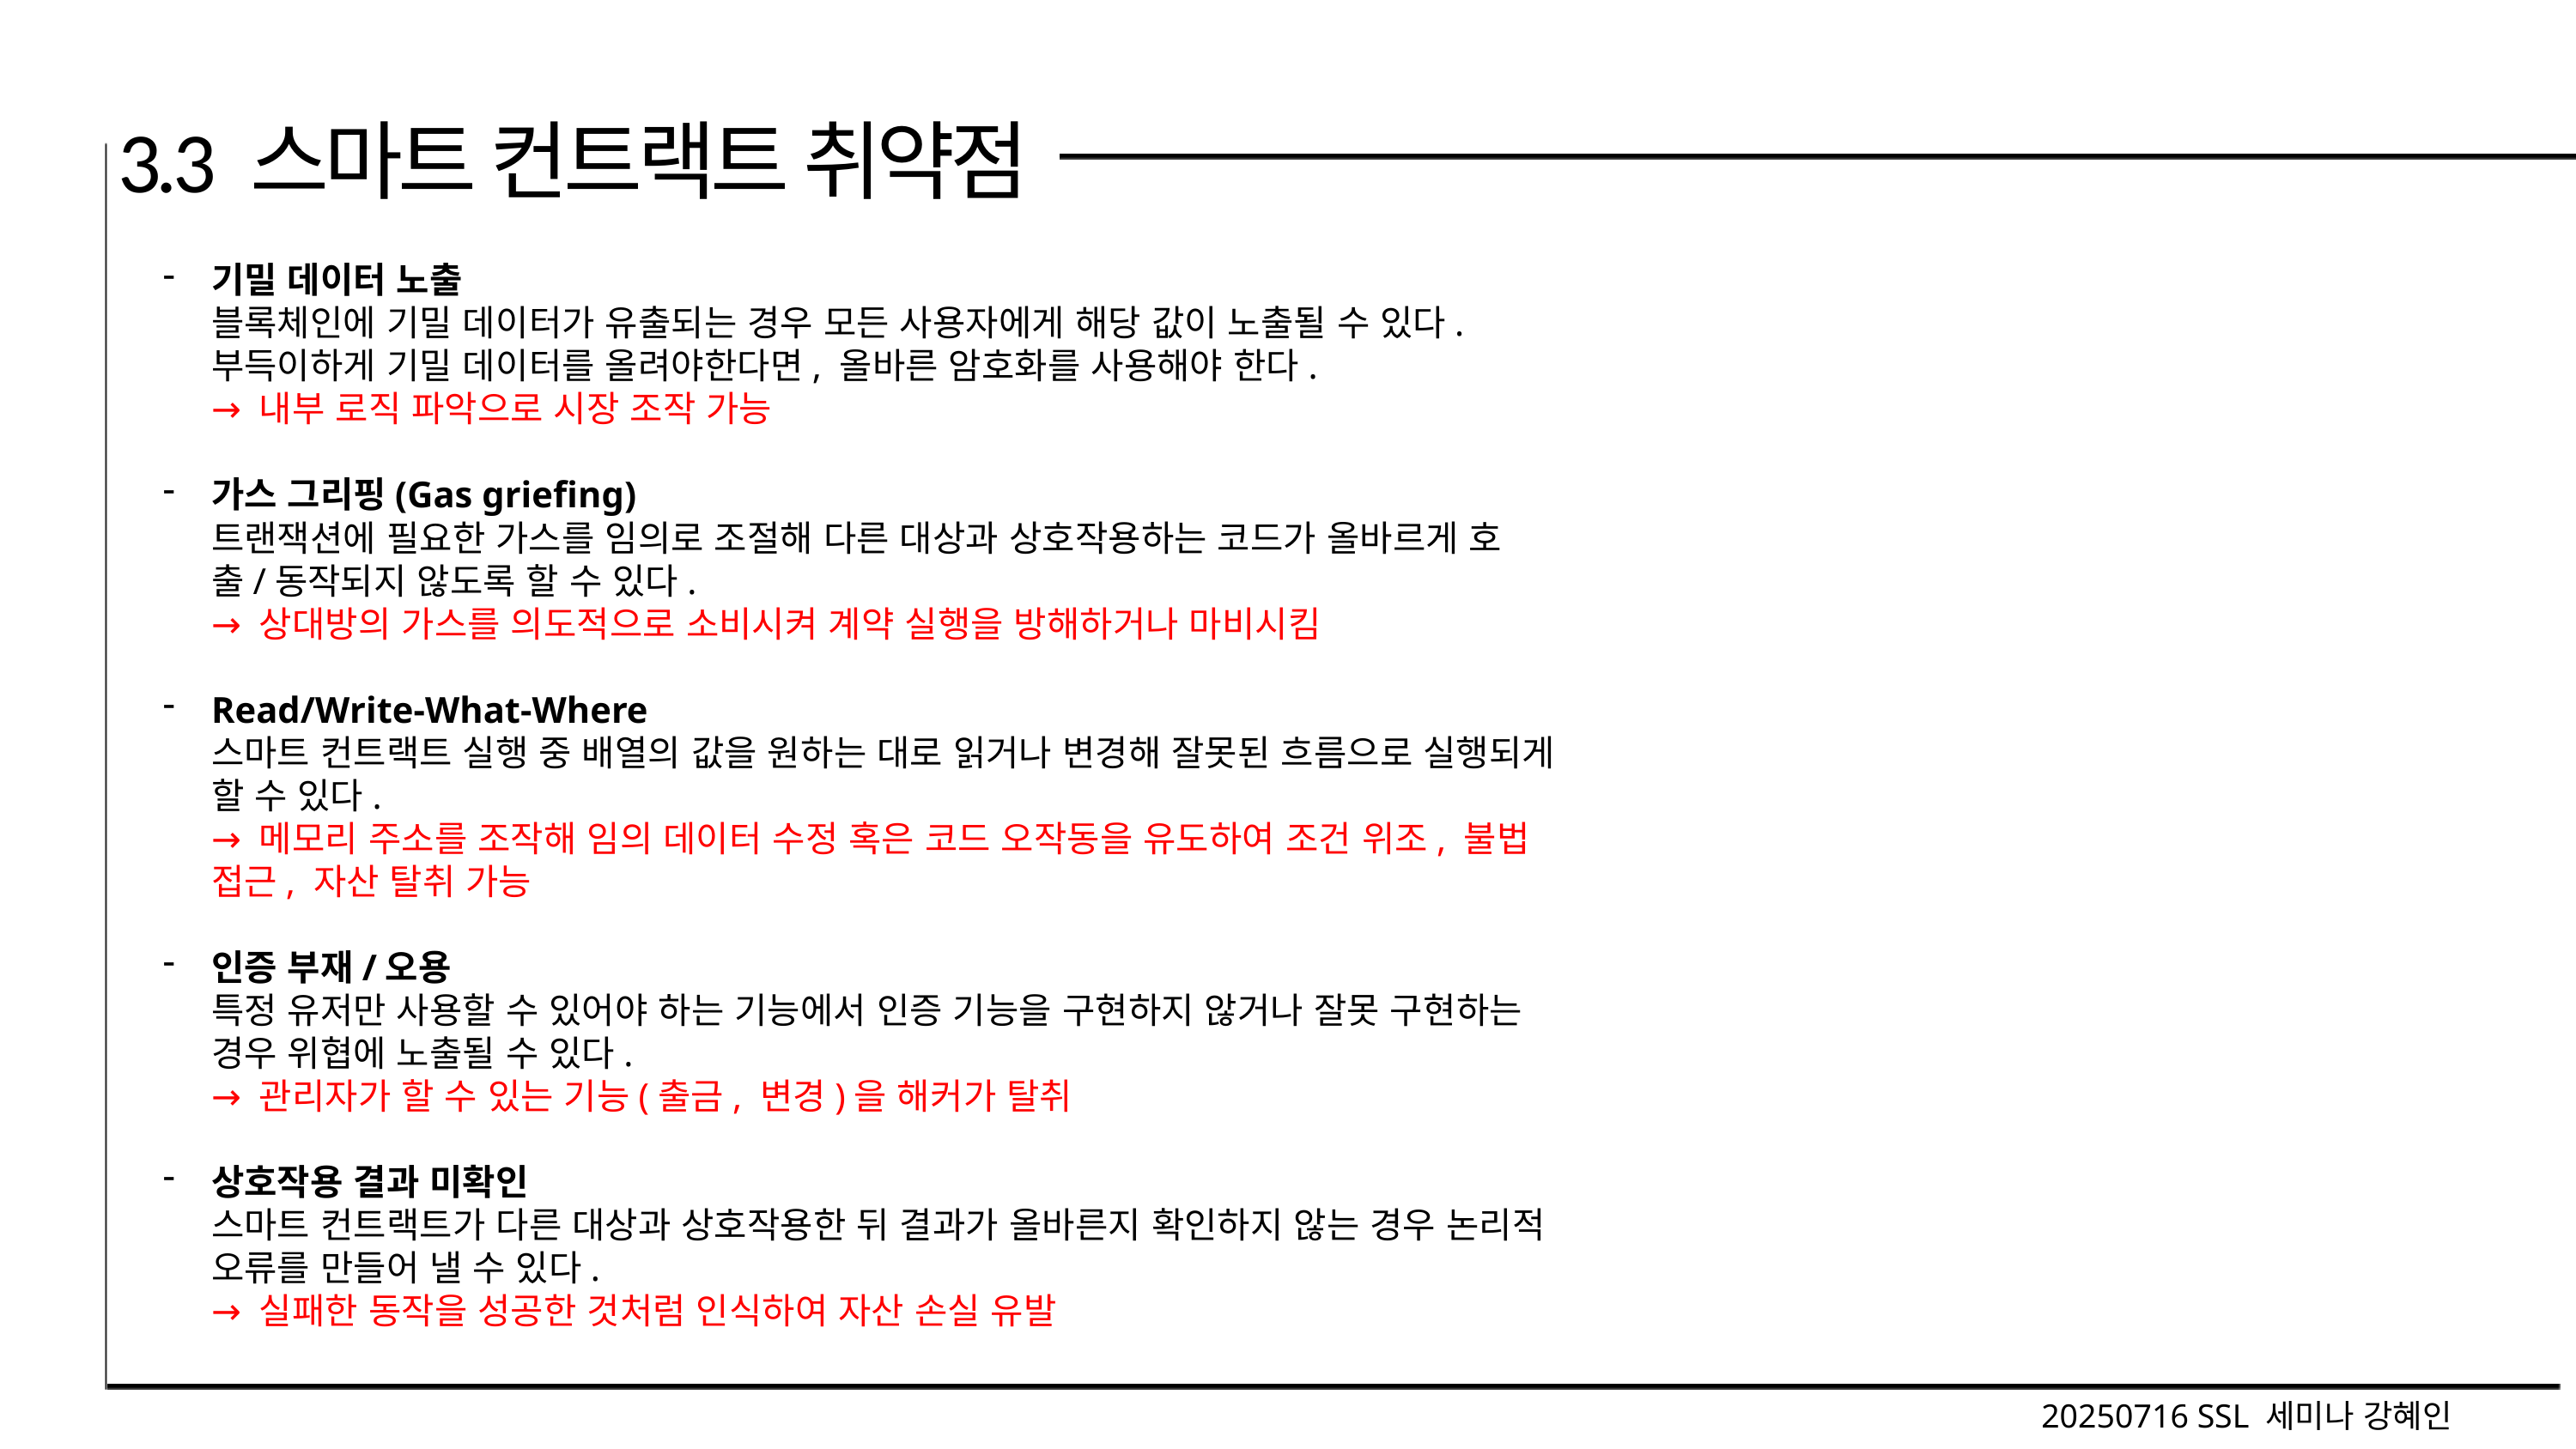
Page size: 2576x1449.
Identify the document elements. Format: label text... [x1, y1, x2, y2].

picture [0, 144, 2561, 1390]
text_box 3.3 스마트 컨트랙트 취약점 [118, 74, 1050, 250]
text_box 20250716 SSL 세미나 강혜인 [2028, 1399, 2523, 1441]
text_box 기밀 데이터 노출 블록체인에 기밀 데이터가 유출되는 경우 모든 사용자에게 해당 값이 노출될 수 있다. 부득이하게 기밀 데이터를 올려야한다면, 올바른 암호화를 사용해야 한다. → 내부 로직 파악으로 시장 조작 가능 가스 그리핑(Gas griefing) 트랜잭션에 필요한 가스를 임의로 조절해 다른 대상과 상호작용하는 코드가 올바르게 호출/동작되지 않도록 할 수 있다. → 상대방의 가스를 의도적으로 소비시켜 계약 실행을 방해하거나 마비시킴 Read/Write-What-Where 스마트 컨트랙트 실행 중 배열의 값을 원하는 대로 읽거나 변경해 잘못된 흐름으로 실행되게 할 수 있다. → 메모리 주소를 조작해 임의 데이터 수정 혹은 코드 오작동을 유도하여 조건 위조, 불법 접근, 자산 탈취 가능 인증 부재/오용 특정 유저만 사용할 수 있어야 하는 기능에서 인증 기능을 구현하지 않거나 잘못 구현하는 경우 위협에 노출될 수 있다. → 관리자가 할 수 있는 기능(출금, 변경)을 해커가 탈취 상호작용 결과 미확인 스마트 컨트랙트가 다른 대상과 상호작용한 뒤 결과가 올바른지 확인하지 않는 경우 논리적 오류를 만들어 낼 수 있다. → 실패한 동작을 성공한 것처럼 인식하여 자산 손실 유발 [149, 251, 1600, 1337]
picture [1060, 154, 2576, 161]
